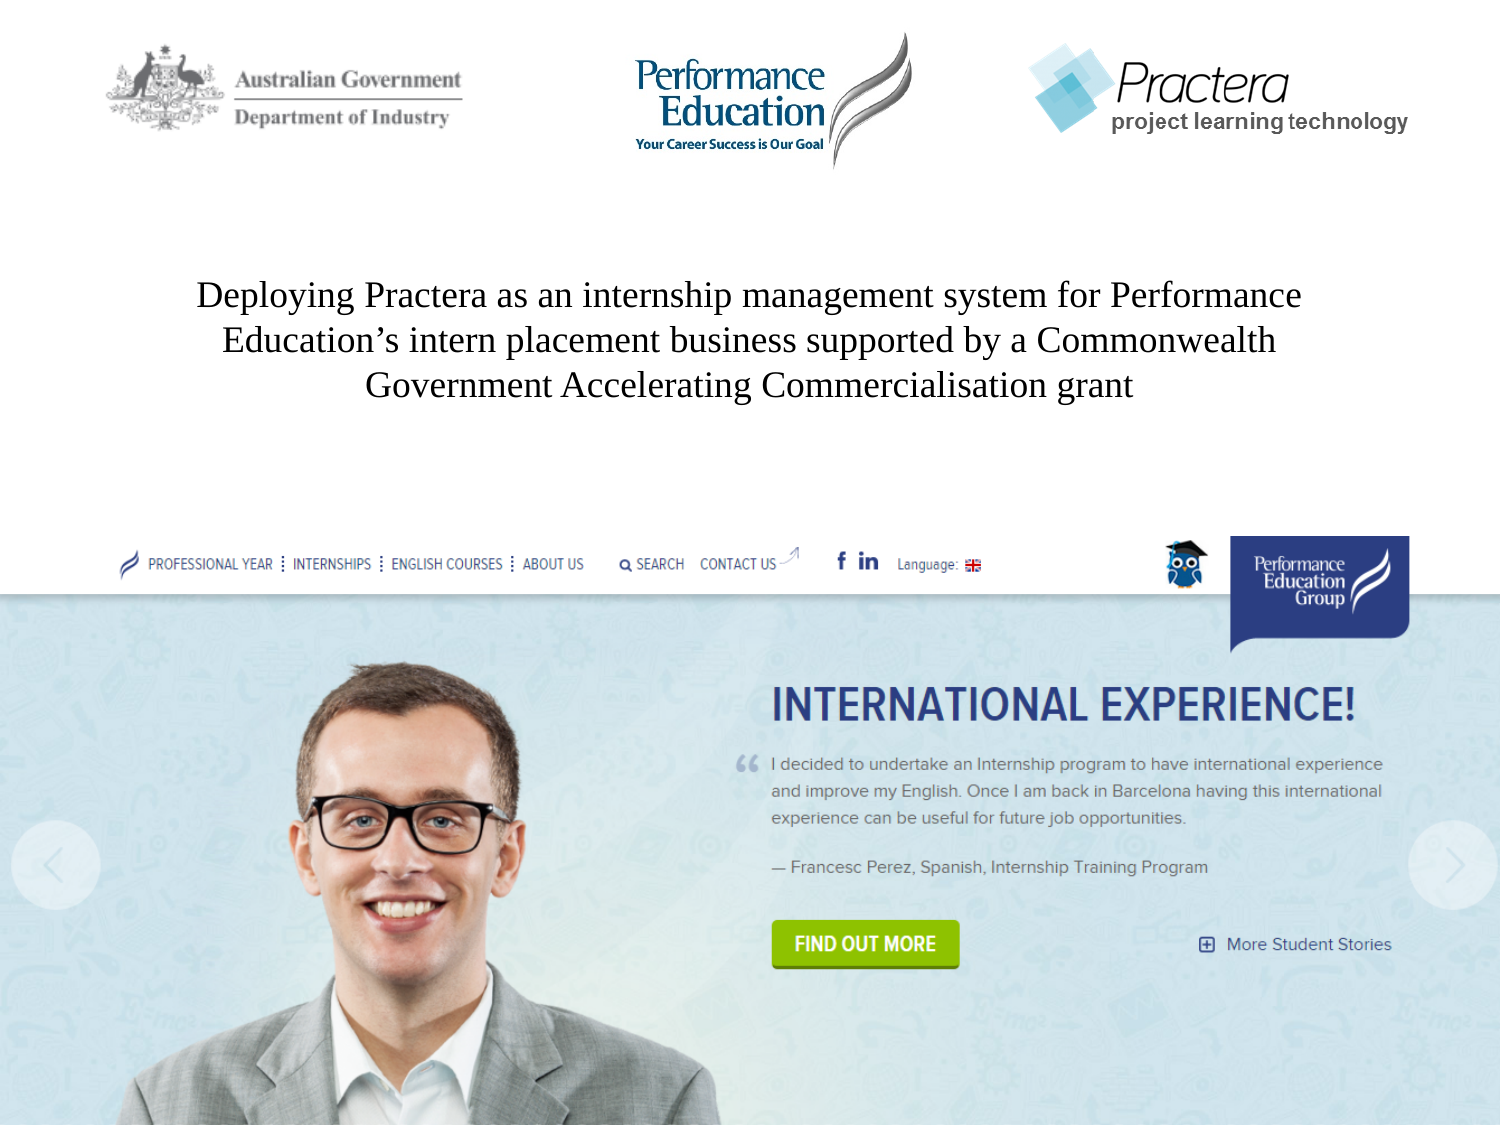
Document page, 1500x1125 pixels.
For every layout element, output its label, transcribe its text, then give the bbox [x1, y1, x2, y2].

picture [603, 9, 931, 178]
picture [93, 14, 473, 178]
picture [1027, 43, 1423, 149]
text_box Deploying Practera as an internship management system for Performance Education’s intern placement business supported by a Commonwealth Government Accelerating Commercialisation grant [140, 262, 1360, 413]
picture [0, 535, 1500, 1125]
